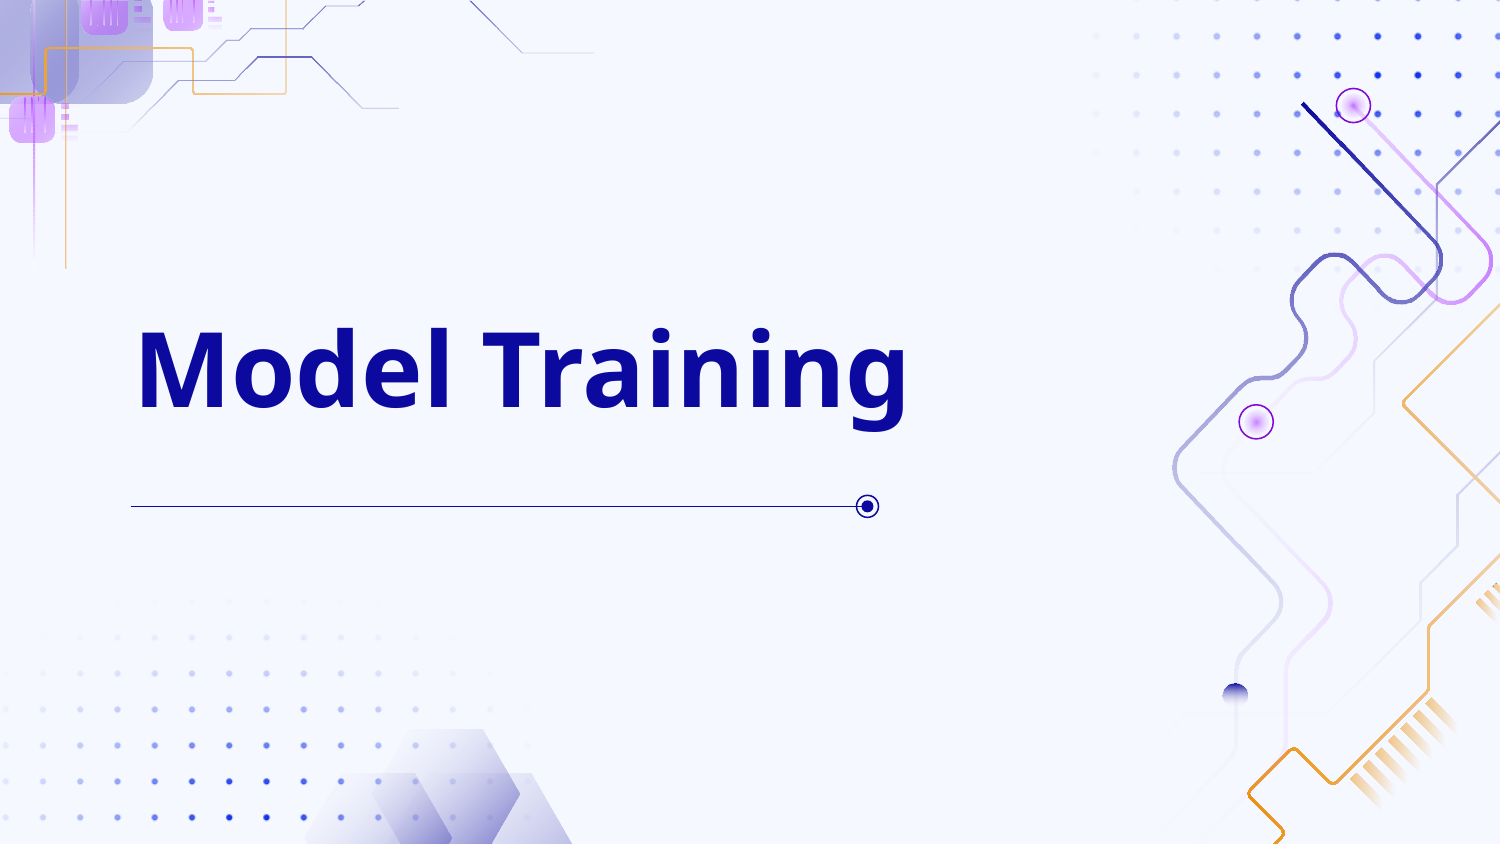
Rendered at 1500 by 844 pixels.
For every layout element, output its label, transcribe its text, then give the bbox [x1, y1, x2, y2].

title Model Training [118, 252, 1039, 480]
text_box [0, 549, 583, 844]
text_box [1063, 0, 1500, 844]
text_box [130, 495, 879, 518]
